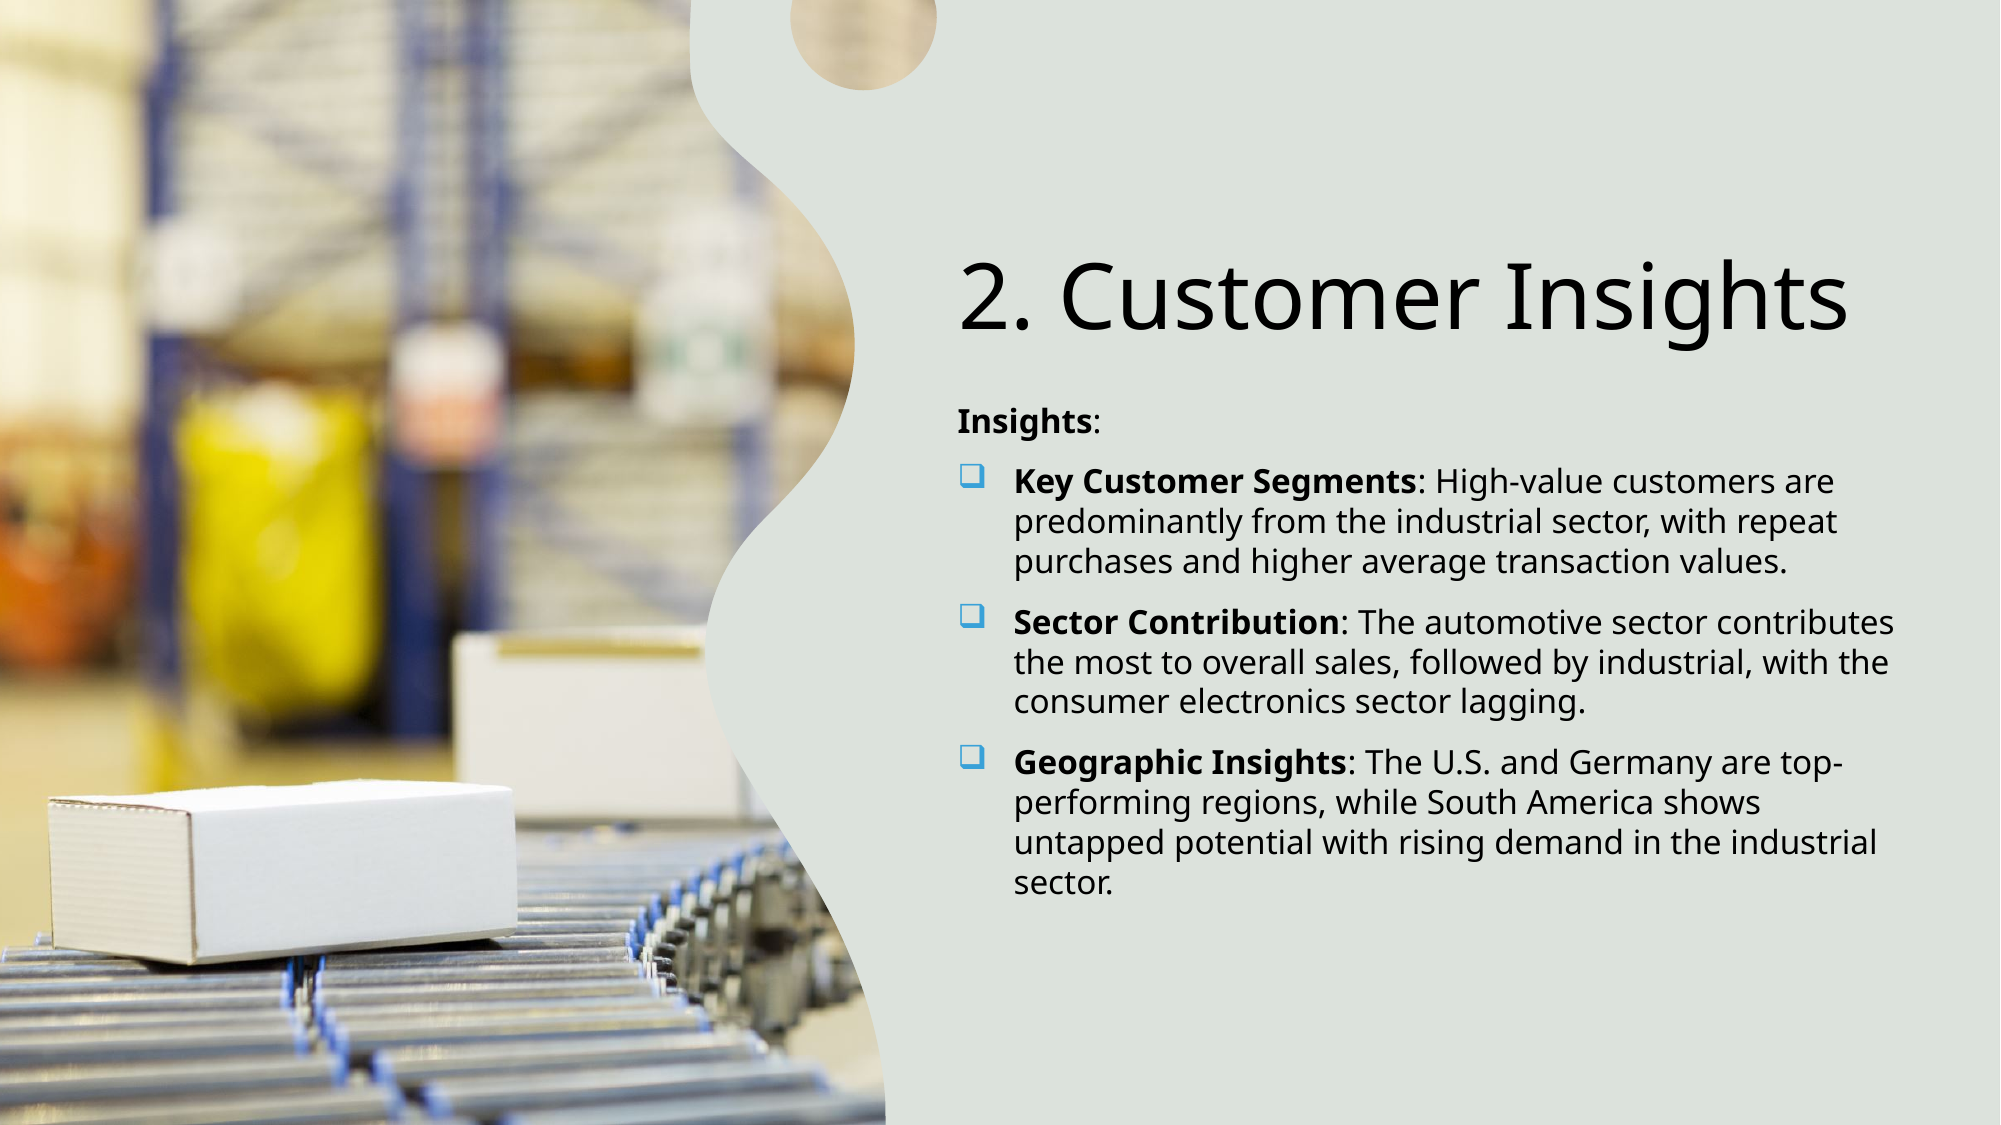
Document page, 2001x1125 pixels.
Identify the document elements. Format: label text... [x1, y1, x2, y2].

title 2. Customer Insights [943, 90, 1915, 356]
text_box [937, 0, 2000, 1125]
list Insights: Key Customer Segments: High-value customers are predominantly from the industrial sector, with repeat purchases and higher average transaction values. Sector Contribution: The automotive sector contributes the most to overall sales, followed by industrial, with the consumer electronics sector lagging. Geographic Insights: The U.S. and Germany are top-performing regions, while South America shows untapped potential with rising demand in the industrial sector. [942, 392, 1911, 914]
picture [0, 0, 937, 1125]
